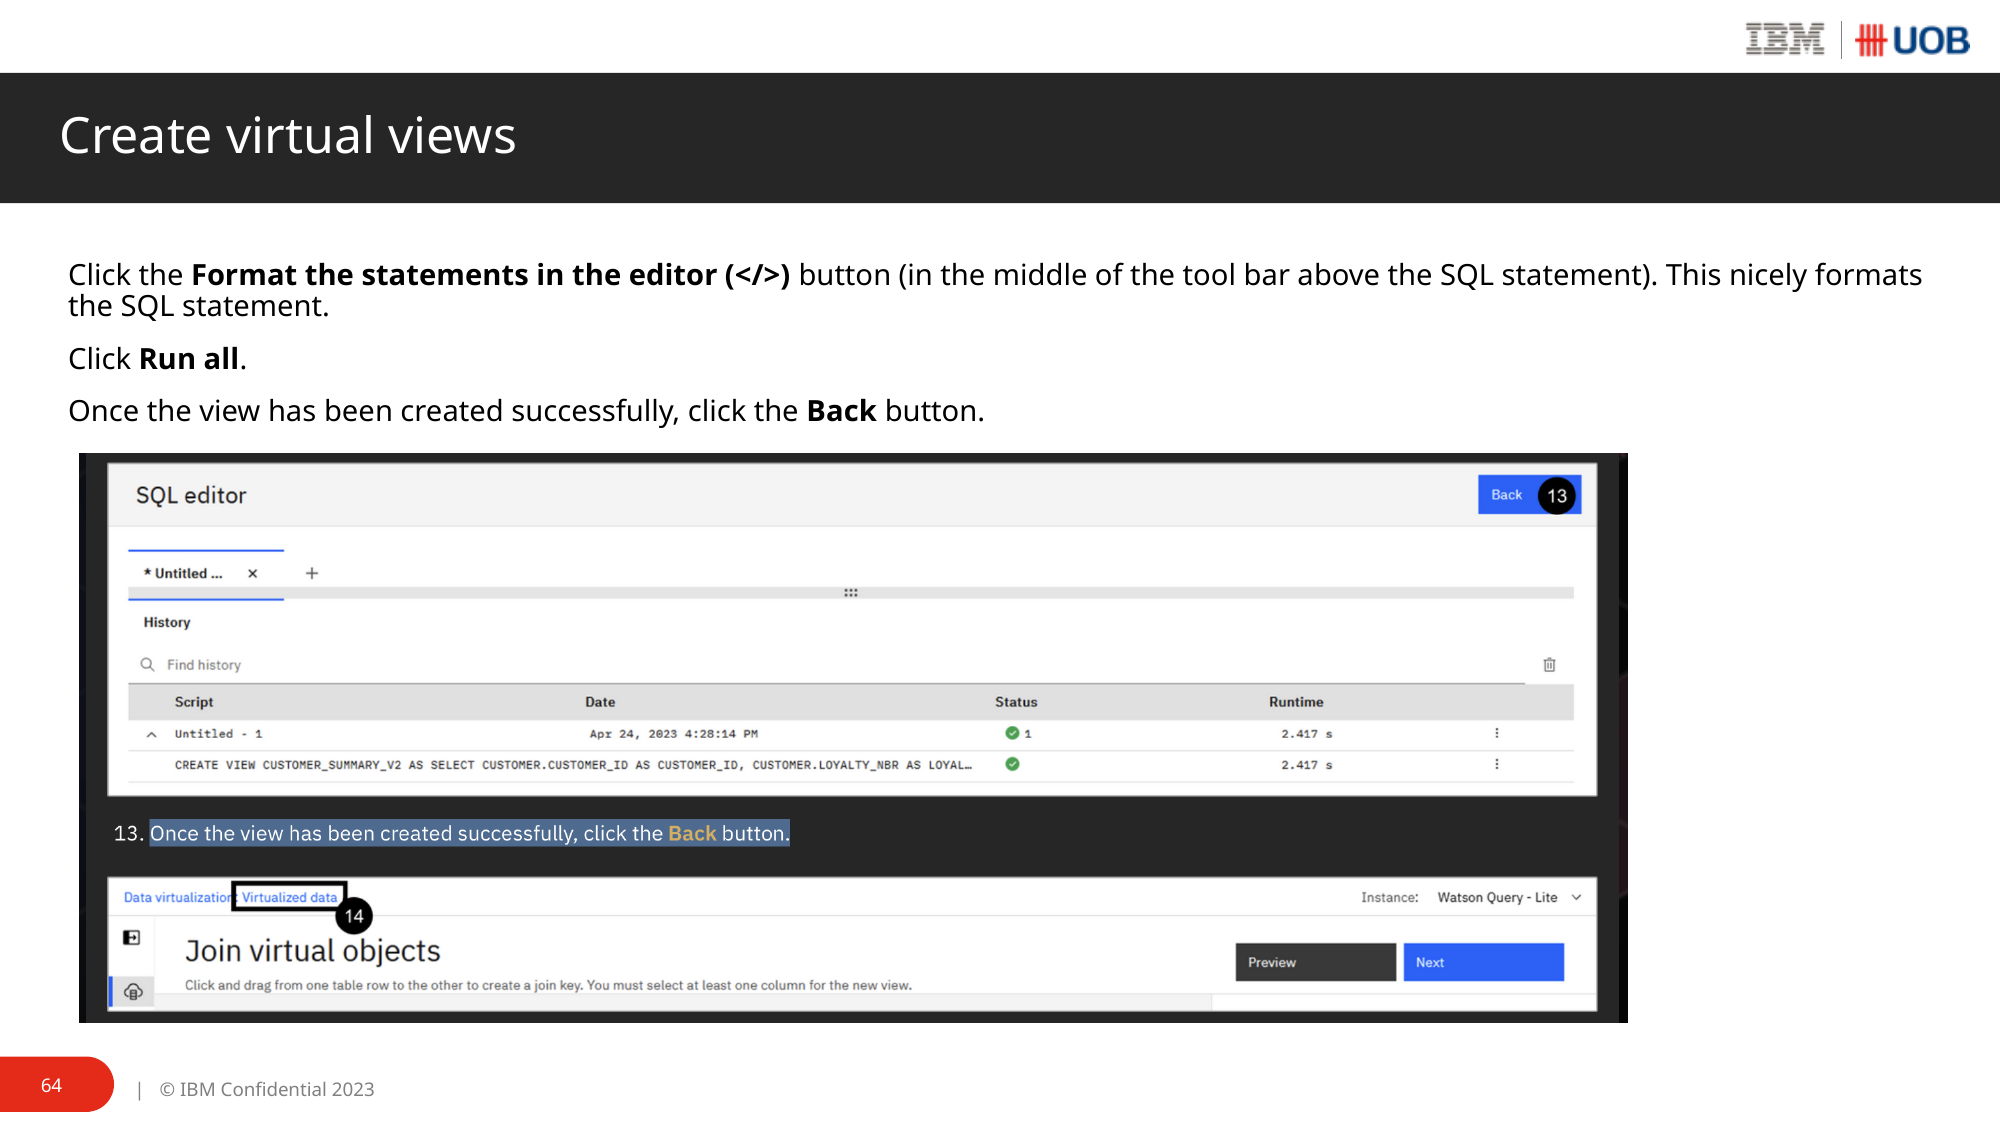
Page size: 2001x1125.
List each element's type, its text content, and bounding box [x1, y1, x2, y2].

title Create virtual views [59, 102, 1937, 174]
picture [79, 453, 1628, 1023]
picture [1855, 10, 1970, 71]
list Click the Format the statements in the editor (</>) button (in the middle of the tool bar above the SQL statement). This nicely formats the SQL statement. Click Run all. Once the view has been created successfully, click the Back button. [59, 256, 1937, 1007]
